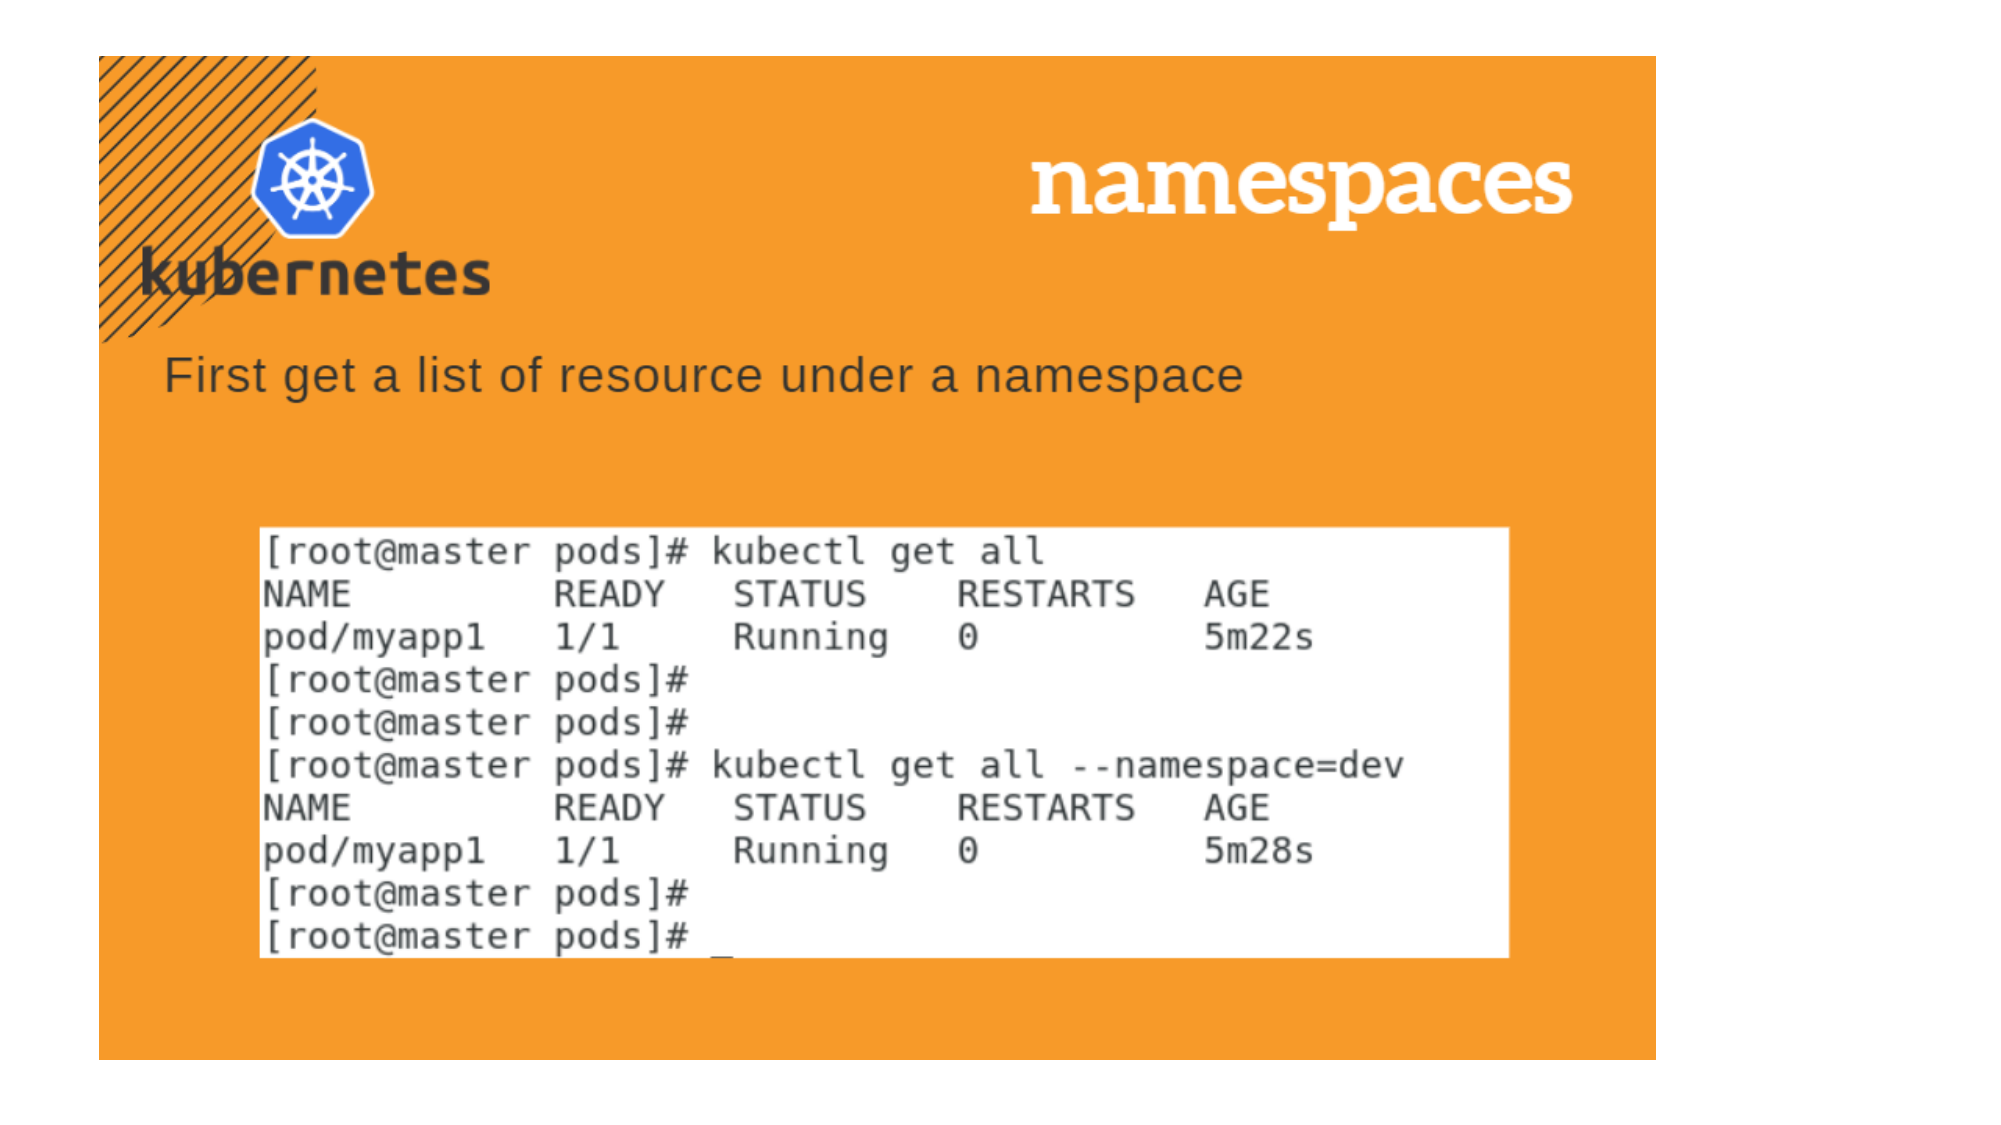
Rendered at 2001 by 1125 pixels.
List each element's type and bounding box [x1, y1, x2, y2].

picture [99, 56, 1656, 1060]
